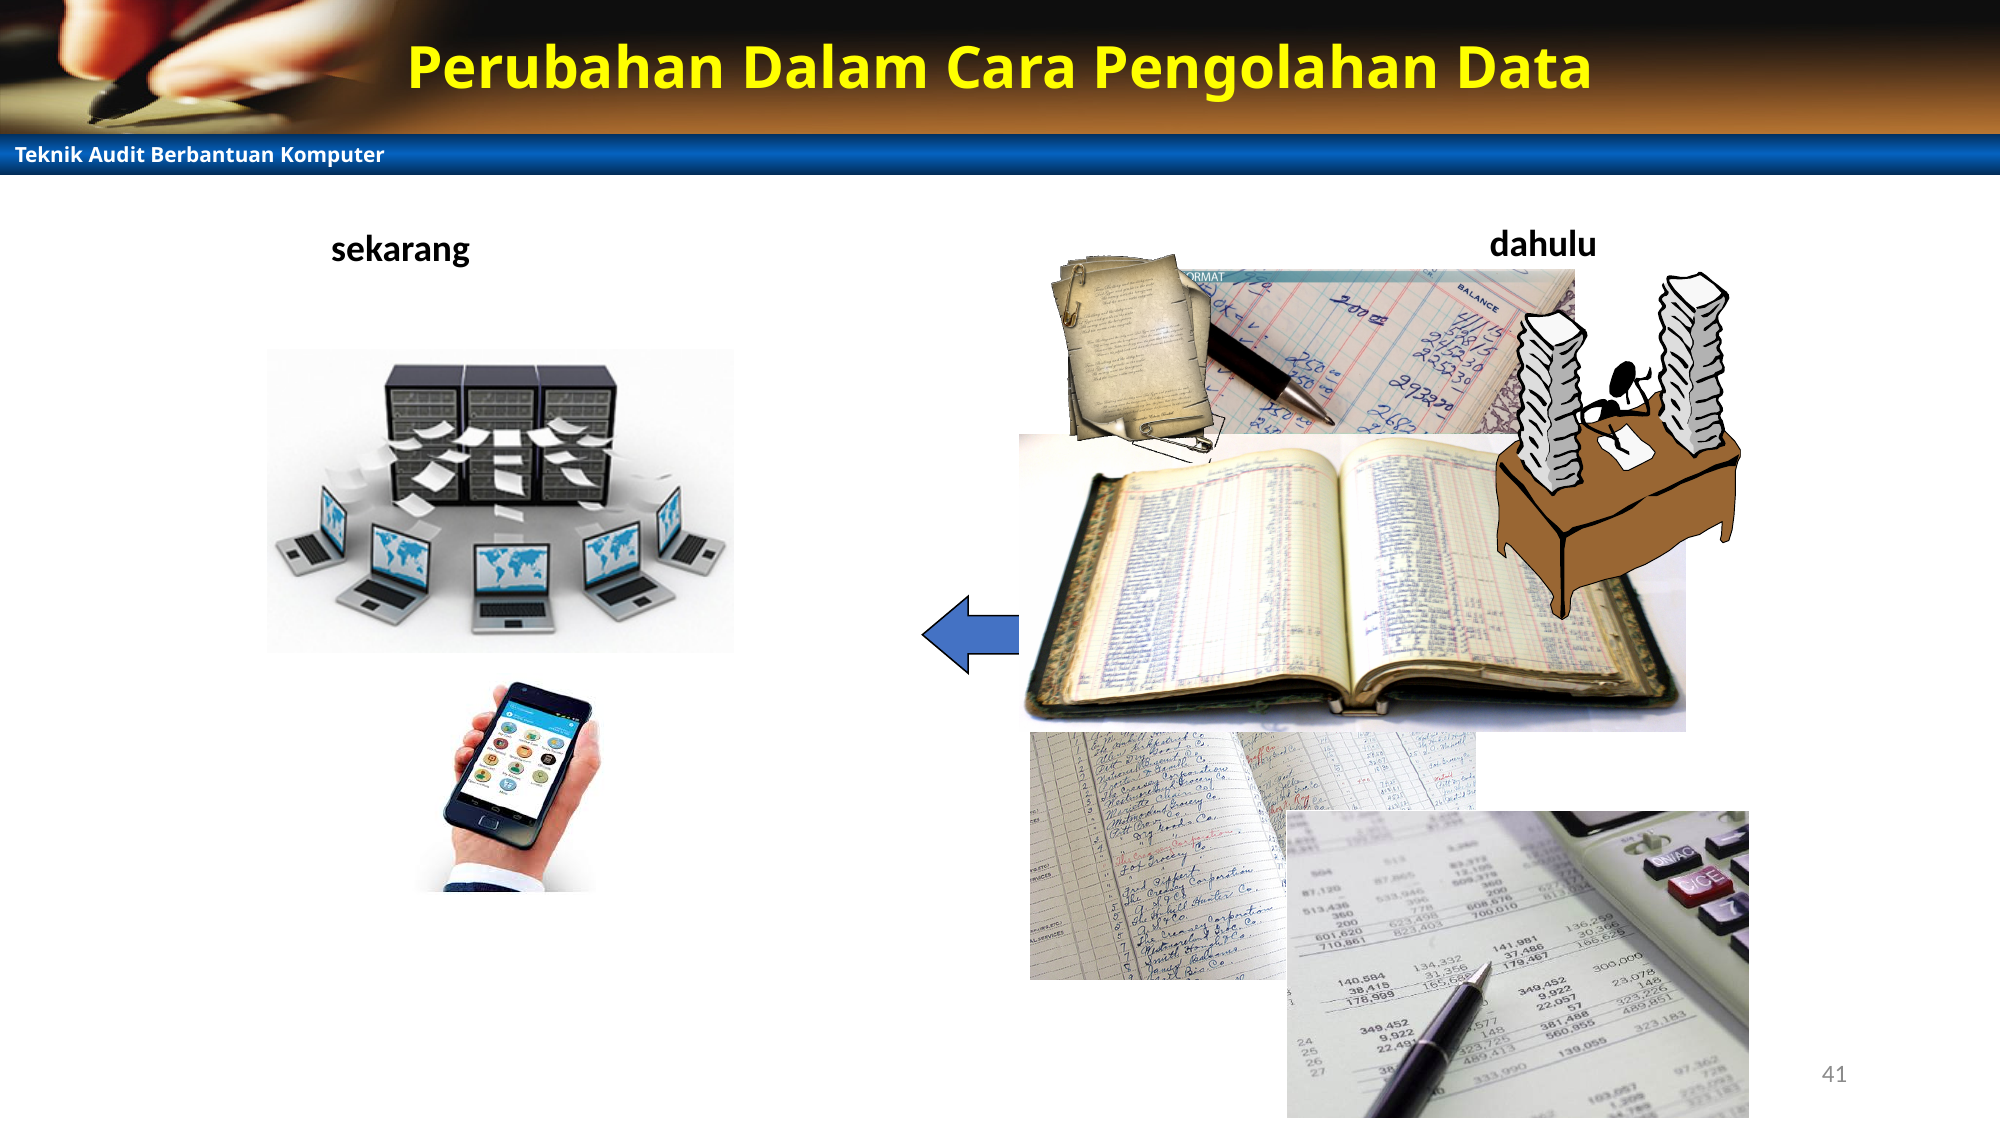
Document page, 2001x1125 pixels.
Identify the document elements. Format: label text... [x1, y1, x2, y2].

picture [0, 0, 2000, 134]
picture [1019, 247, 1750, 1120]
slide_number 41 [1750, 1042, 1863, 1103]
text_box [1495, 271, 1741, 620]
text_box sekarang [316, 217, 545, 277]
title Perubahan Dalam Cara Pengolahan Data [137, 7, 1863, 132]
picture [266, 349, 734, 654]
text_box dahulu [1474, 211, 1650, 271]
picture [404, 673, 612, 896]
text_box [922, 596, 1019, 674]
